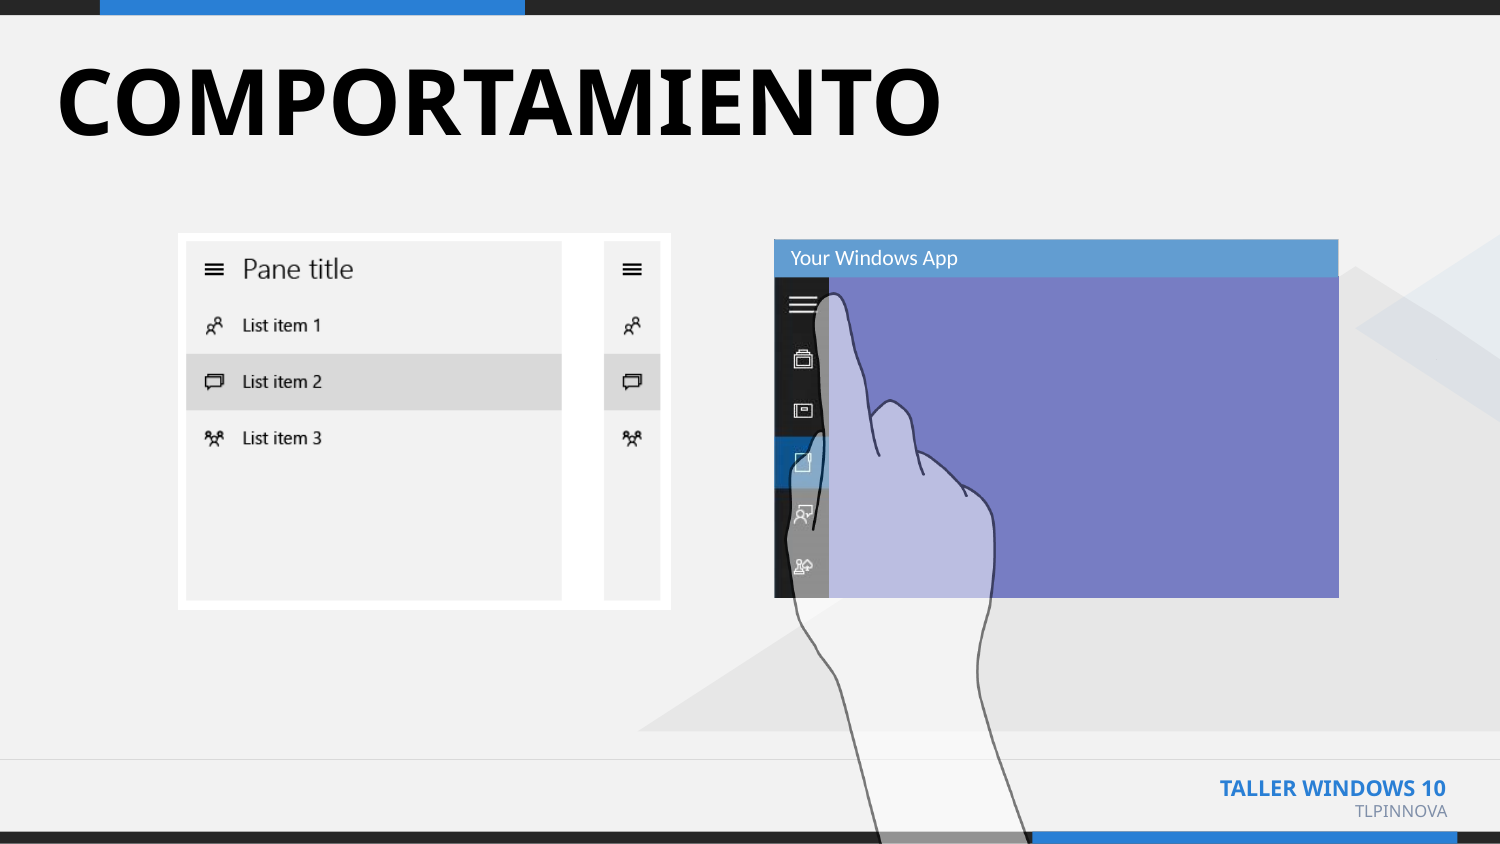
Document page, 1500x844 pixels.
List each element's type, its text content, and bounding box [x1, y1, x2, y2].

title COMPORTAMIENTO [33, 25, 1467, 147]
picture [773, 239, 1340, 844]
picture [177, 233, 671, 611]
